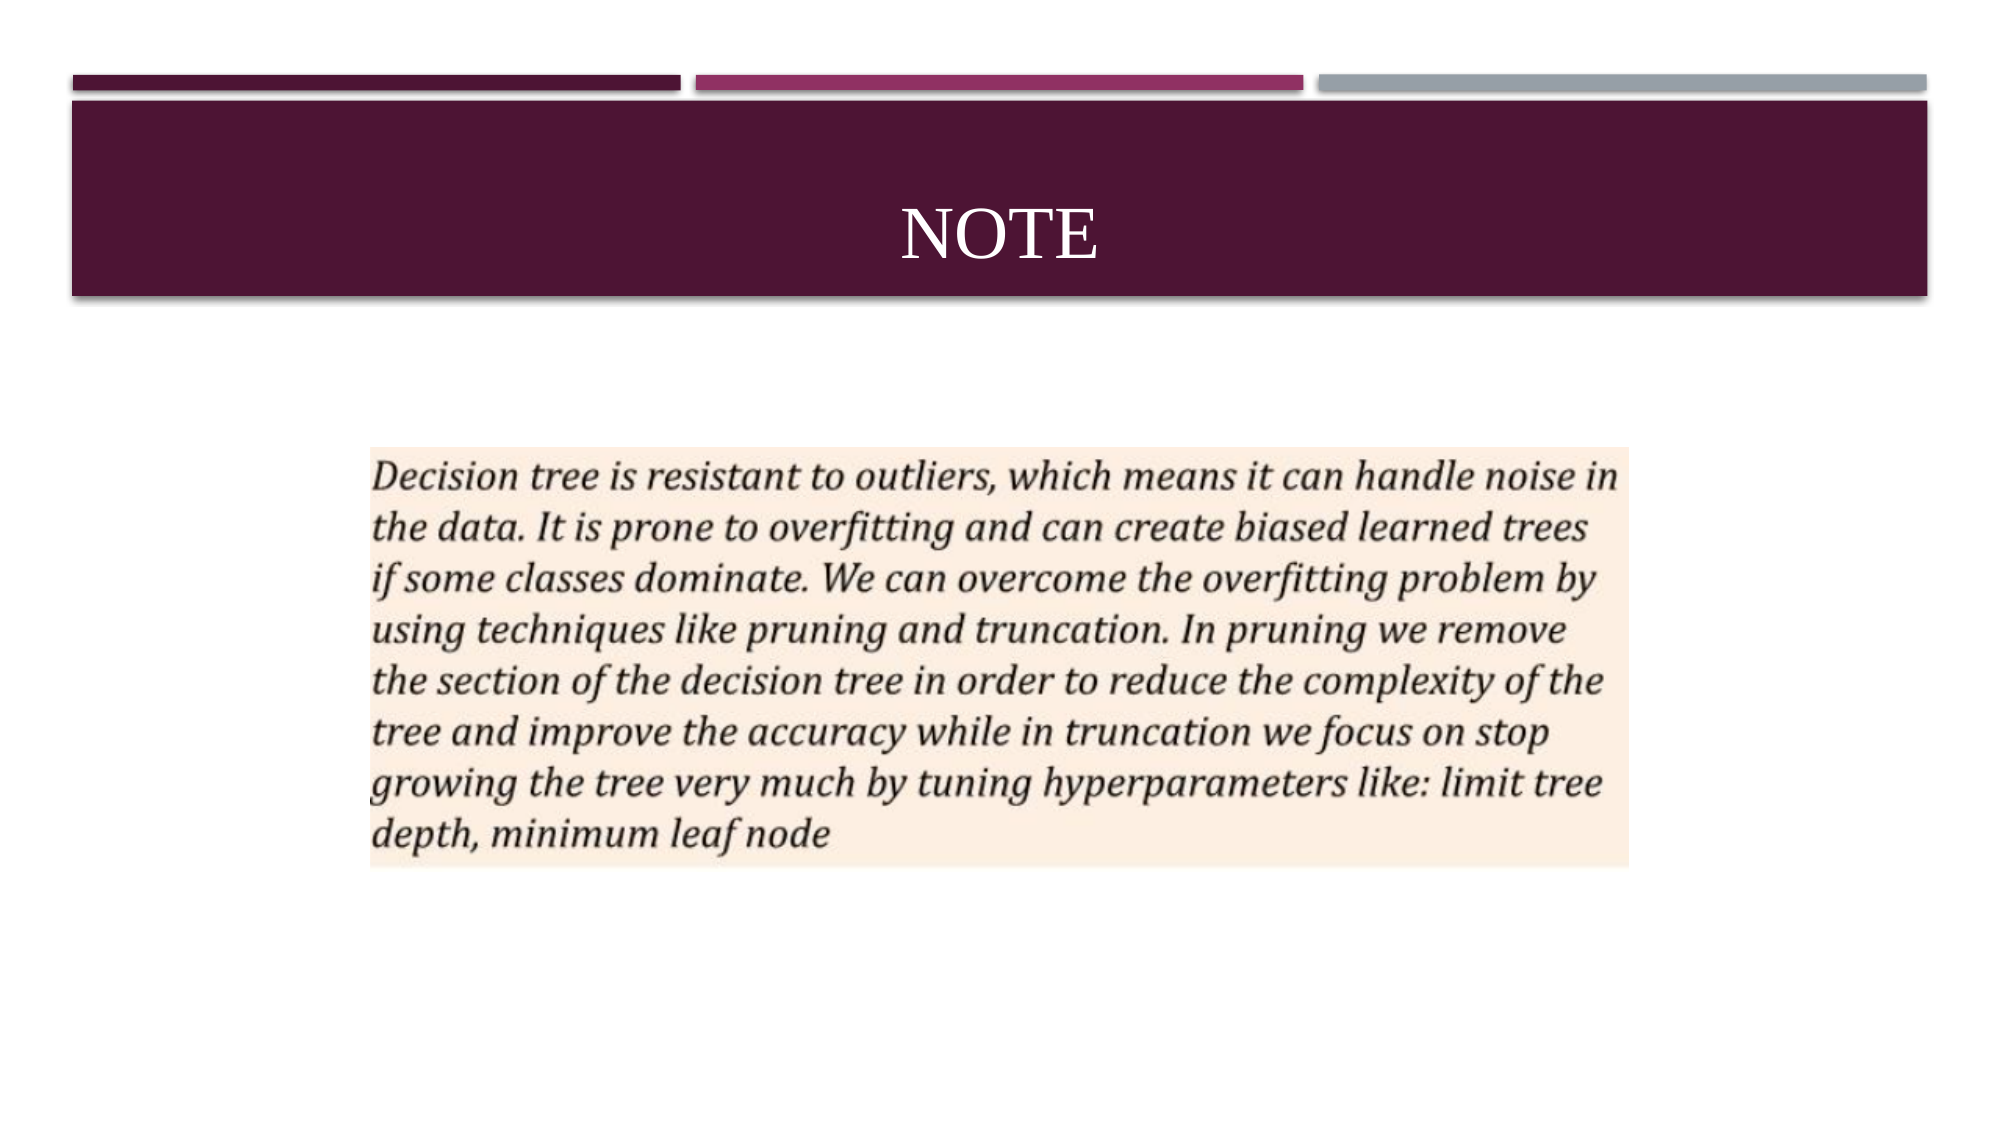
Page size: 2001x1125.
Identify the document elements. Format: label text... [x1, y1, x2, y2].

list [370, 447, 1630, 872]
title note [95, 115, 1905, 282]
